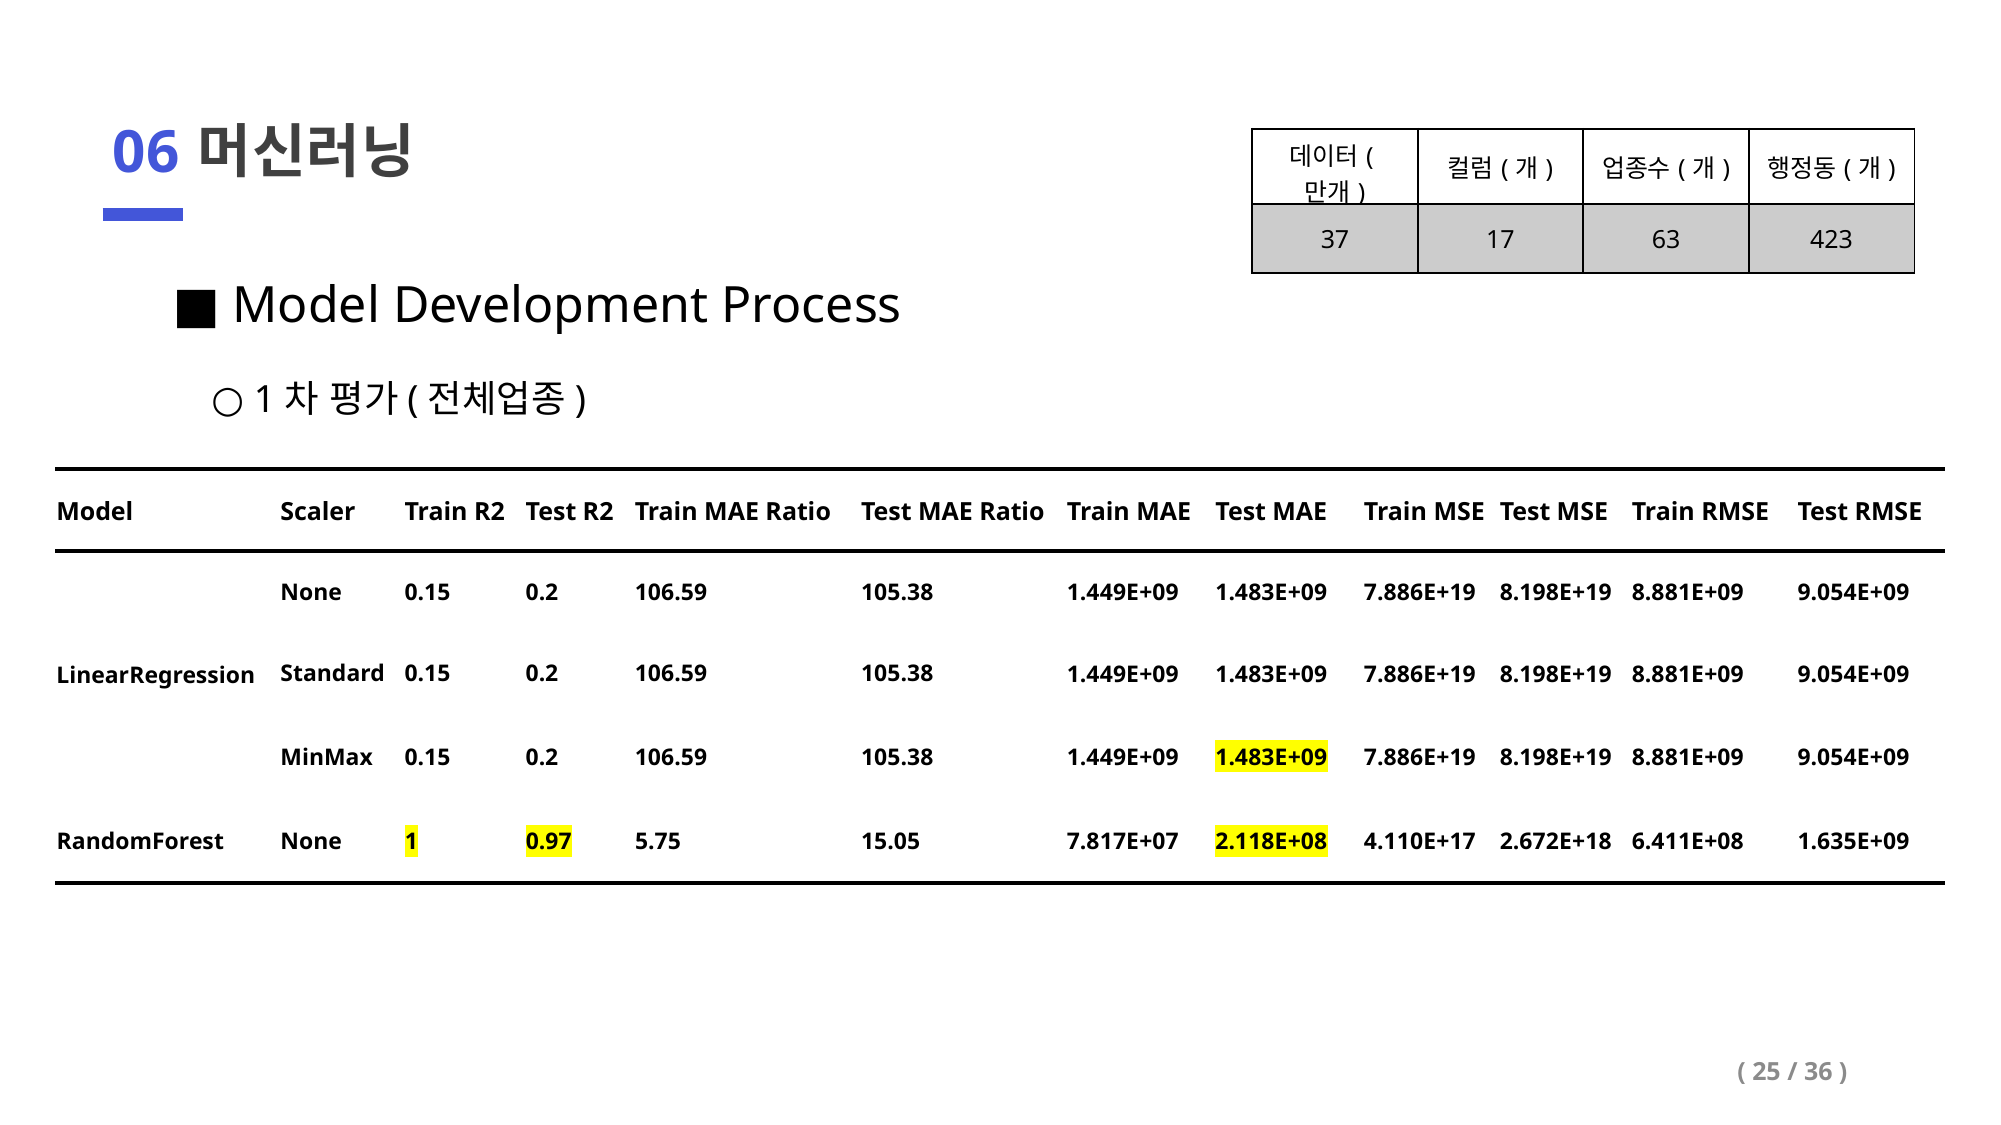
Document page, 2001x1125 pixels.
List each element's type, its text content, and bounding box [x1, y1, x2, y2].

table_cell 106.59 [633, 713, 860, 798]
table_cell 0.2 [524, 553, 633, 632]
table_cell 0.15 [403, 632, 524, 713]
table_header Train MSE [1362, 471, 1498, 549]
table_cell 4.110E+17 [1362, 798, 1498, 881]
table_cell 423 [1750, 205, 1914, 272]
table_cell 6.411E+08 [1630, 798, 1796, 881]
slide_number ( 25 / 36 ) [1412, 1042, 1863, 1103]
table_cell 1.483E+09 [1214, 553, 1362, 632]
table_header Test RMSE [1796, 471, 1945, 549]
table_cell 0.2 [524, 713, 633, 798]
table_cell 63 [1584, 205, 1748, 272]
table_cell RandomForest [55, 798, 279, 881]
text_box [85, 138, 1075, 215]
table_cell 1.449E+09 [1065, 632, 1214, 713]
table_cell 37 [1253, 205, 1417, 272]
table_cell None [279, 798, 403, 881]
table_cell 1.483E+09 [1214, 713, 1362, 798]
table_cell 9.054E+09 [1796, 713, 1945, 798]
table_cell 15.05 [860, 798, 1065, 881]
table_cell 2.672E+18 [1498, 798, 1630, 881]
table_cell 1.449E+09 [1065, 553, 1214, 632]
table_header 업종수(개) [1584, 130, 1748, 203]
table_cell 7.886E+19 [1362, 632, 1498, 713]
table_cell MinMax [279, 713, 403, 798]
table_cell 8.198E+19 [1498, 632, 1630, 713]
table_cell 1.635E+09 [1796, 798, 1945, 881]
table_cell None [279, 553, 403, 632]
table_cell 8.881E+09 [1630, 632, 1796, 713]
table_cell 0.97 [524, 798, 633, 881]
table_cell 7.886E+19 [1362, 713, 1498, 798]
table_cell 8.198E+19 [1498, 553, 1630, 632]
table_cell 17 [1419, 205, 1582, 272]
table_header Test MSE [1498, 471, 1630, 549]
table_cell 105.38 [860, 553, 1065, 632]
table_cell 8.198E+19 [1498, 713, 1630, 798]
table_cell 1.449E+09 [1065, 713, 1214, 798]
table_header 행정동(개) [1750, 130, 1914, 203]
table_header Test MAE Ratio [860, 471, 1065, 549]
table_cell 1.483E+09 [1214, 632, 1362, 713]
table_cell 9.054E+09 [1796, 632, 1945, 713]
table_cell 1 [403, 798, 524, 881]
table_cell 2.118E+08 [1214, 798, 1362, 881]
table_cell 105.38 [860, 632, 1065, 713]
table_header 데이터(만개) [1253, 130, 1417, 203]
table_cell 8.881E+09 [1630, 713, 1796, 798]
table_cell 9.054E+09 [1796, 553, 1945, 632]
table_cell 0.15 [403, 553, 524, 632]
table_header Test MAE [1214, 471, 1362, 549]
table_header Train R2 [403, 471, 524, 549]
table_header Test R2 [524, 471, 633, 549]
table_cell 0.2 [524, 632, 633, 713]
table_header Model [55, 471, 279, 549]
table_cell 5.75 [633, 798, 860, 881]
table_header 컬럼(개) [1419, 130, 1582, 203]
text_box ■ Model Development Process ○ 1차 평가(전체업종) [157, 234, 1637, 430]
table_header Train MAE [1065, 471, 1214, 549]
table_cell 105.38 [860, 713, 1065, 798]
table_cell 106.59 [633, 632, 860, 713]
table_cell LinearRegression [55, 553, 279, 798]
table_cell 7.817E+07 [1065, 798, 1214, 881]
table_cell Standard [279, 632, 403, 713]
table_cell 7.886E+19 [1362, 553, 1498, 632]
table_header Scaler [279, 471, 403, 549]
table_cell 0.15 [403, 713, 524, 798]
table_cell 8.881E+09 [1630, 553, 1796, 632]
table_cell 106.59 [633, 553, 860, 632]
table_header Train RMSE [1630, 471, 1796, 549]
table_header Train MAE Ratio [633, 471, 860, 549]
